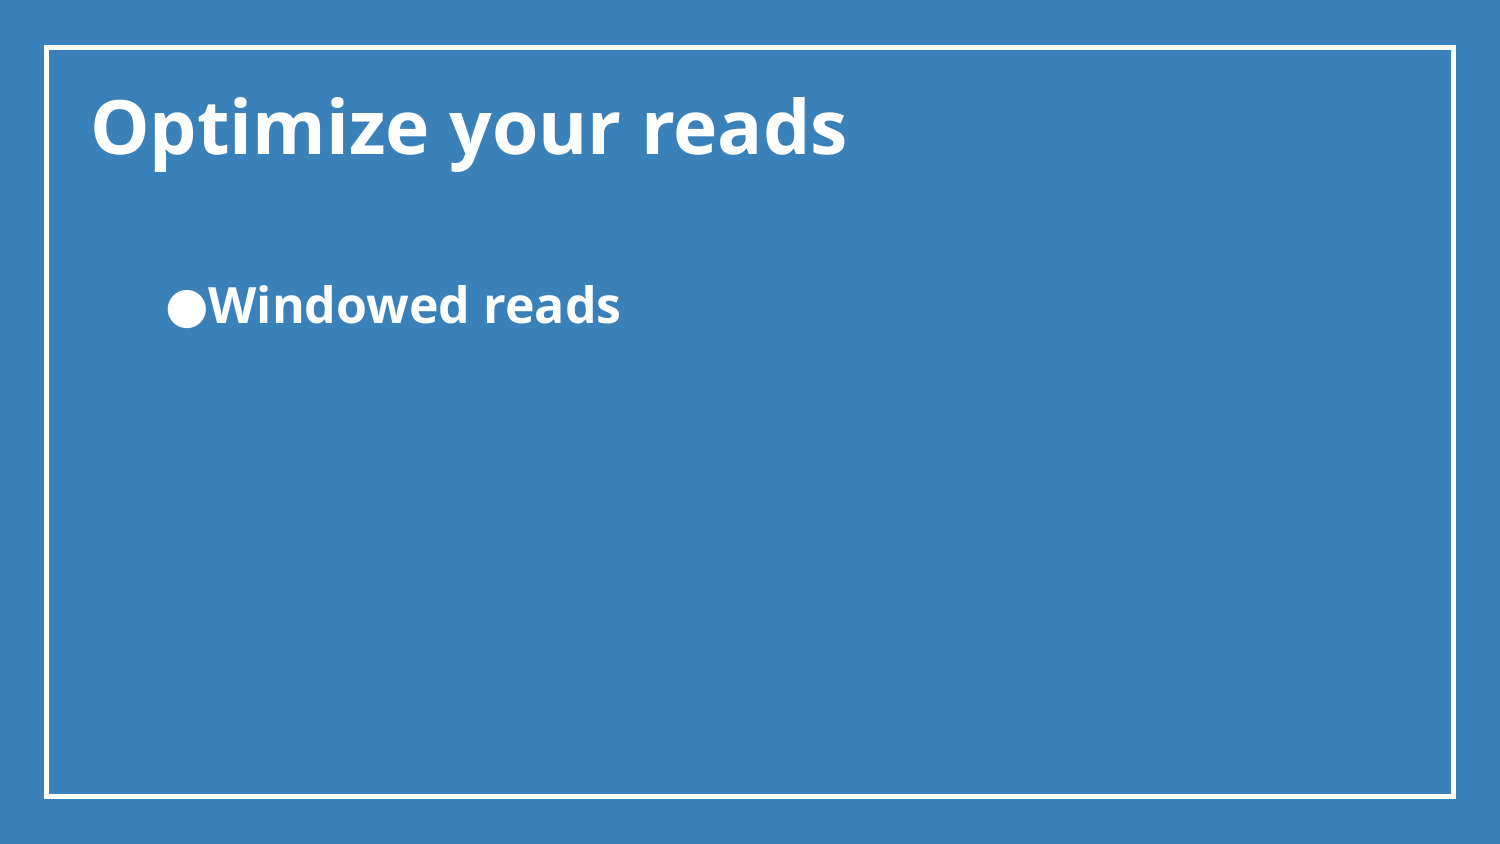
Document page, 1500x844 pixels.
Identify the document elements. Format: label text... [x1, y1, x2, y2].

subtitle Windowed reads [112, 228, 1412, 737]
text_box Optimize your reads [75, 64, 1387, 193]
